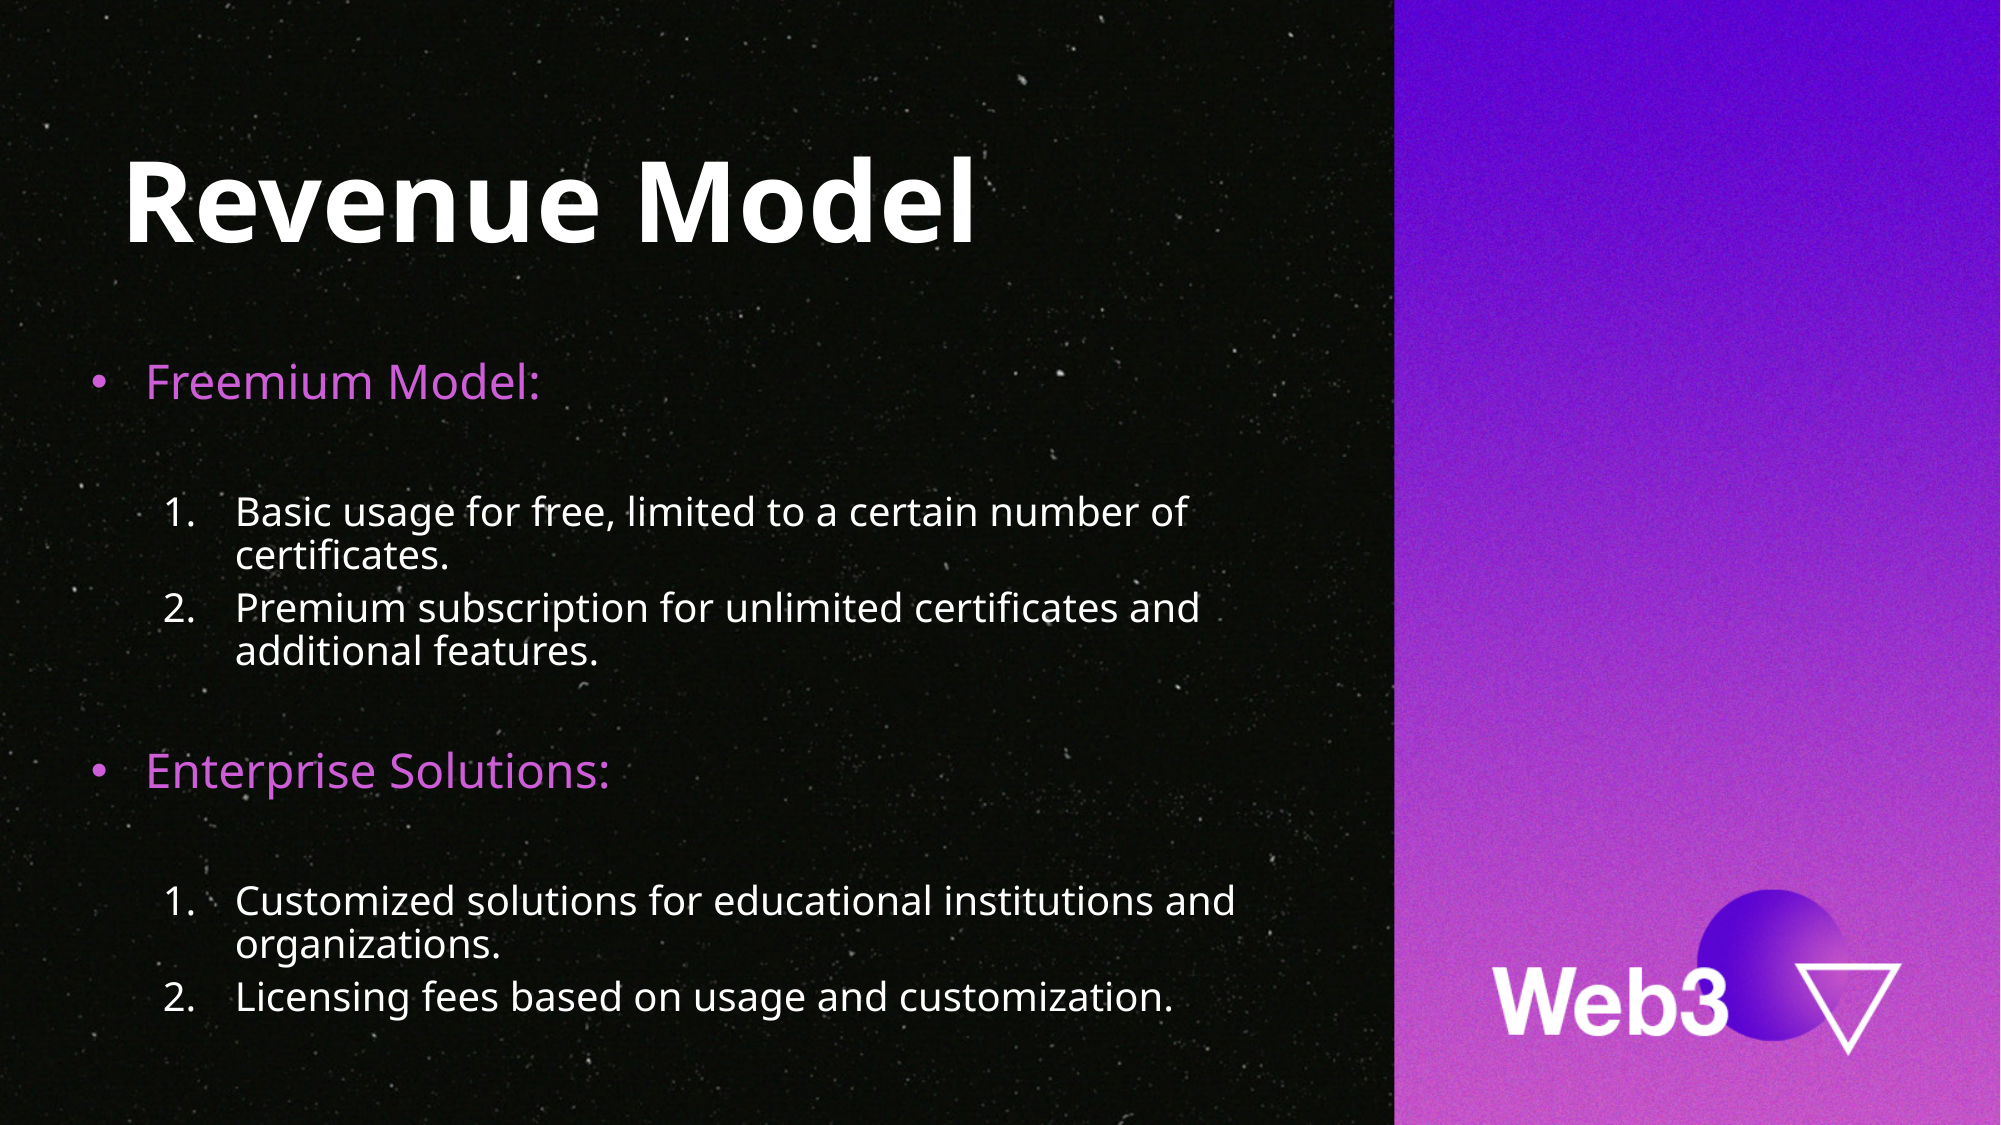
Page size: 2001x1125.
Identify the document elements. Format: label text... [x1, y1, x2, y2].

picture [0, 0, 2001, 1125]
list Freemium Model: Basic usage for free, limited to a certain number of certificates. Premium subscription for unlimited certificates and additional features. Enterprise Solutions: Customized solutions for educational institutions and organizations. Licensing fees based on usage and customization. [75, 350, 1332, 1030]
title Revenue Model [75, 130, 1332, 275]
